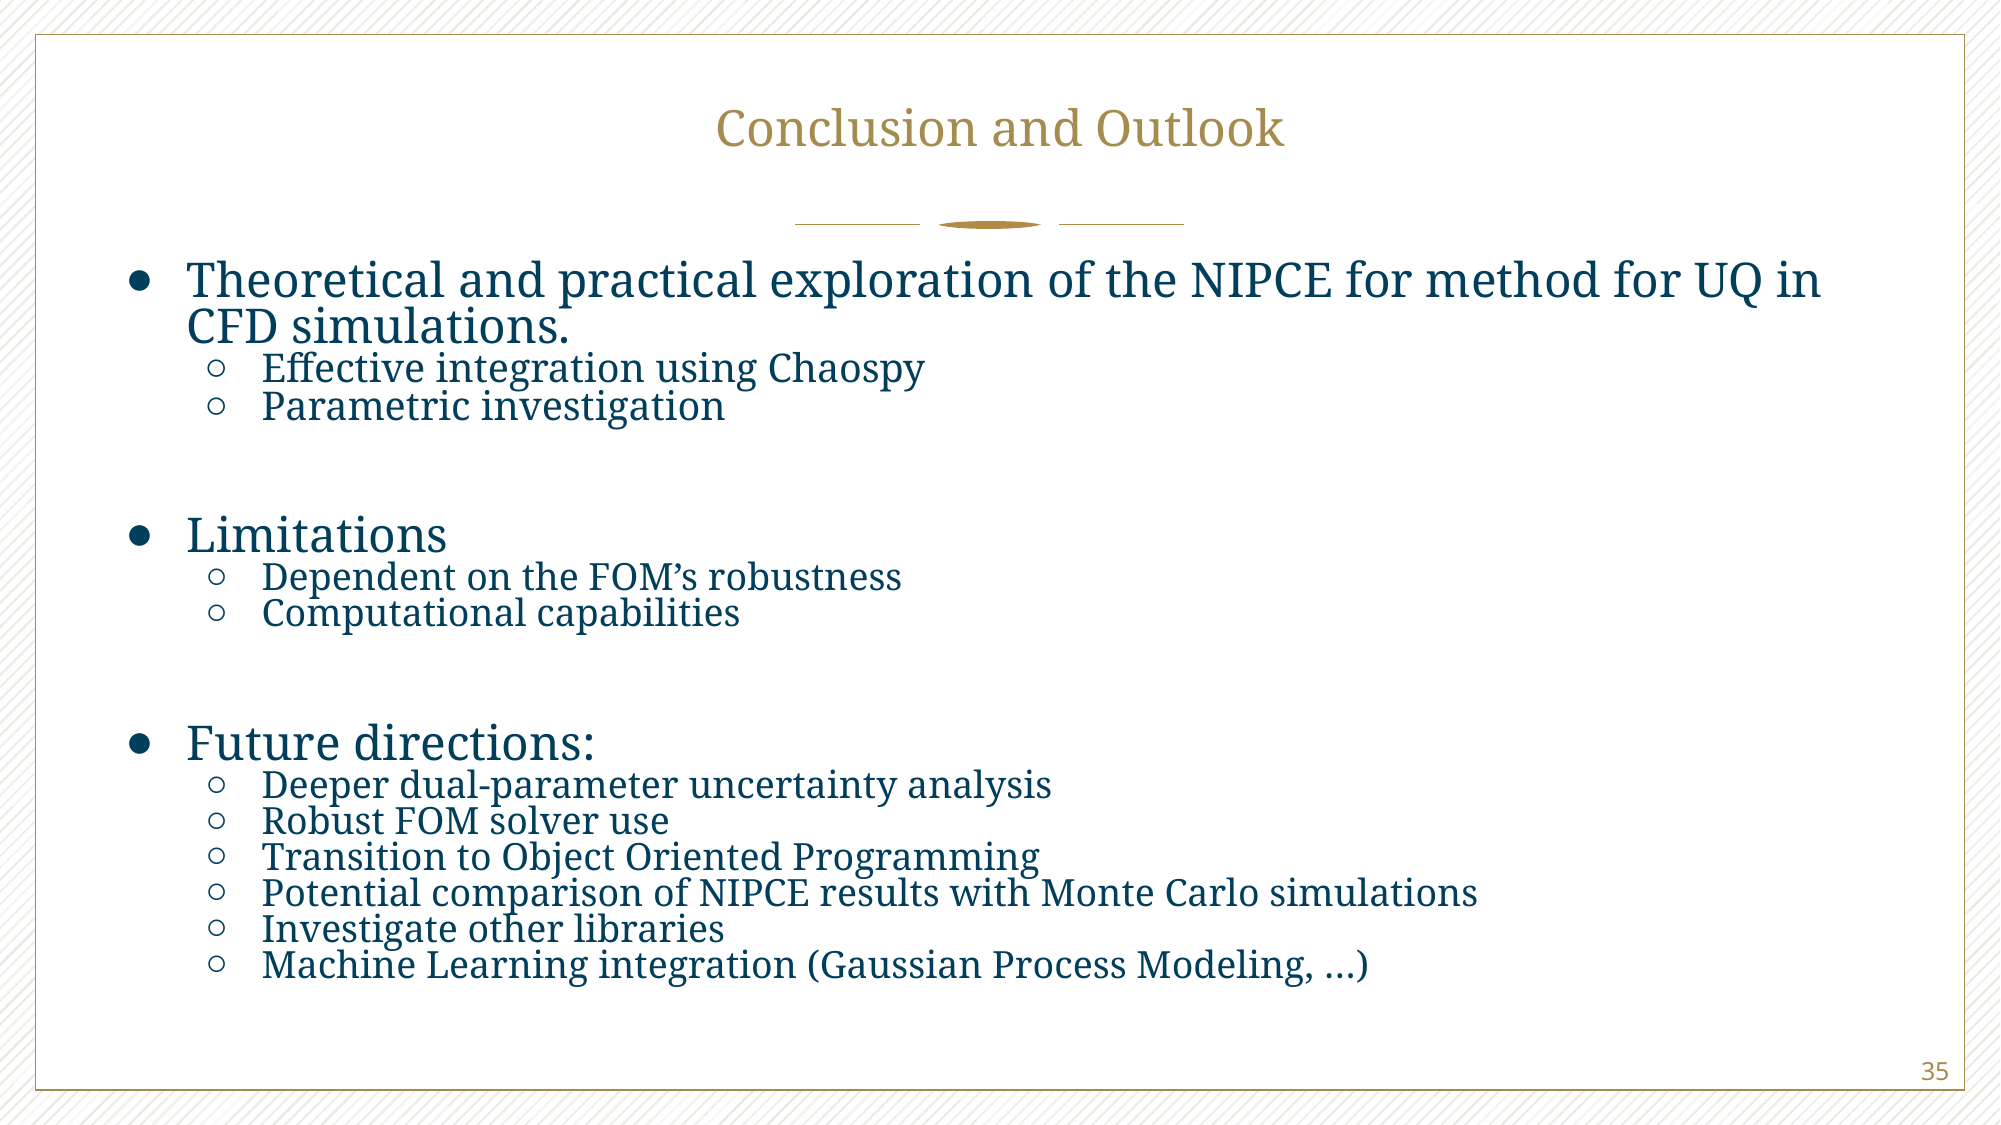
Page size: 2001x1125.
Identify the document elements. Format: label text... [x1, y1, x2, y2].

slide_number ‹#› [1891, 1042, 1965, 1103]
title Conclusion and Outlook [137, 34, 1863, 226]
picture [0, 0, 2001, 1125]
list Theoretical and practical exploration of the NIPCE for method for UQ in CFD simulations. Effective integration using Chaospy Parametric investigation Limitations Dependent on the FOM’s robustness Computational capabilities Future directions: Deeper dual-parameter uncertainty analysis Robust FOM solver use Transition to Object Oriented Programming Potential comparison of NIPCE results with Monte Carlo simulations Investigate other libraries Machine Learning integration (Gaussian Process Modeling, …) [111, 260, 1891, 1119]
